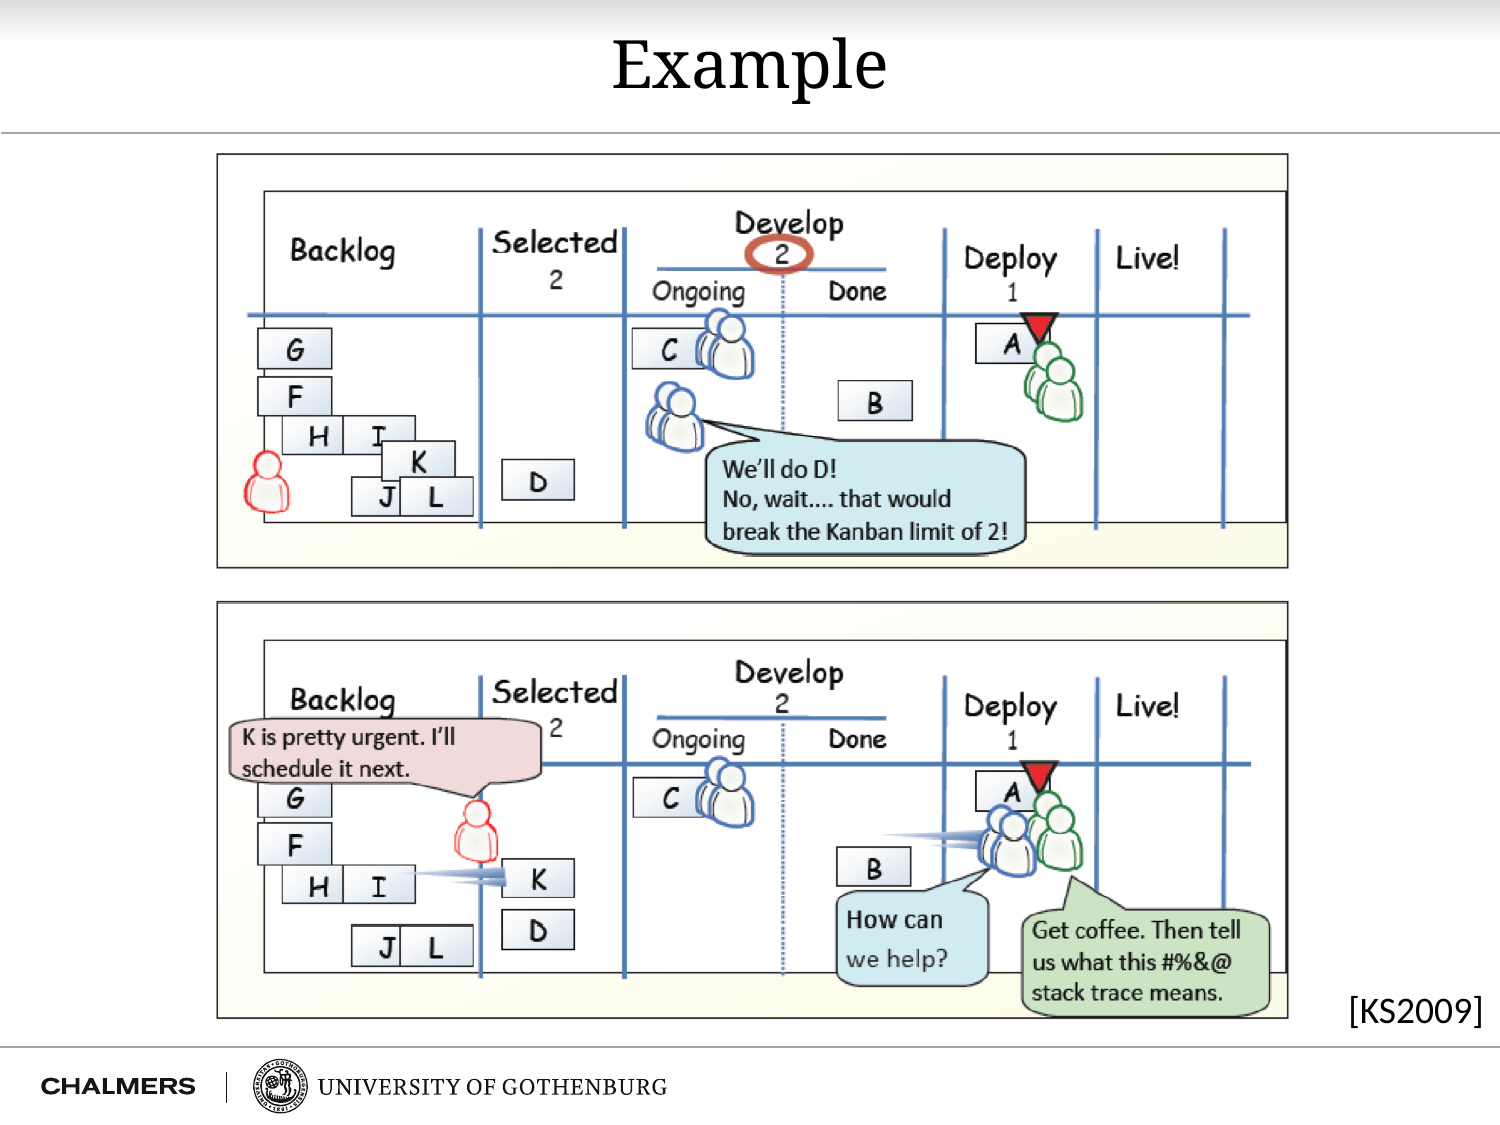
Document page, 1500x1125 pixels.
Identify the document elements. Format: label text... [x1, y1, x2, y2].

picture [202, 140, 1300, 1027]
title Example [75, 4, 1425, 120]
text_box [KS2009] [1333, 978, 1499, 1039]
